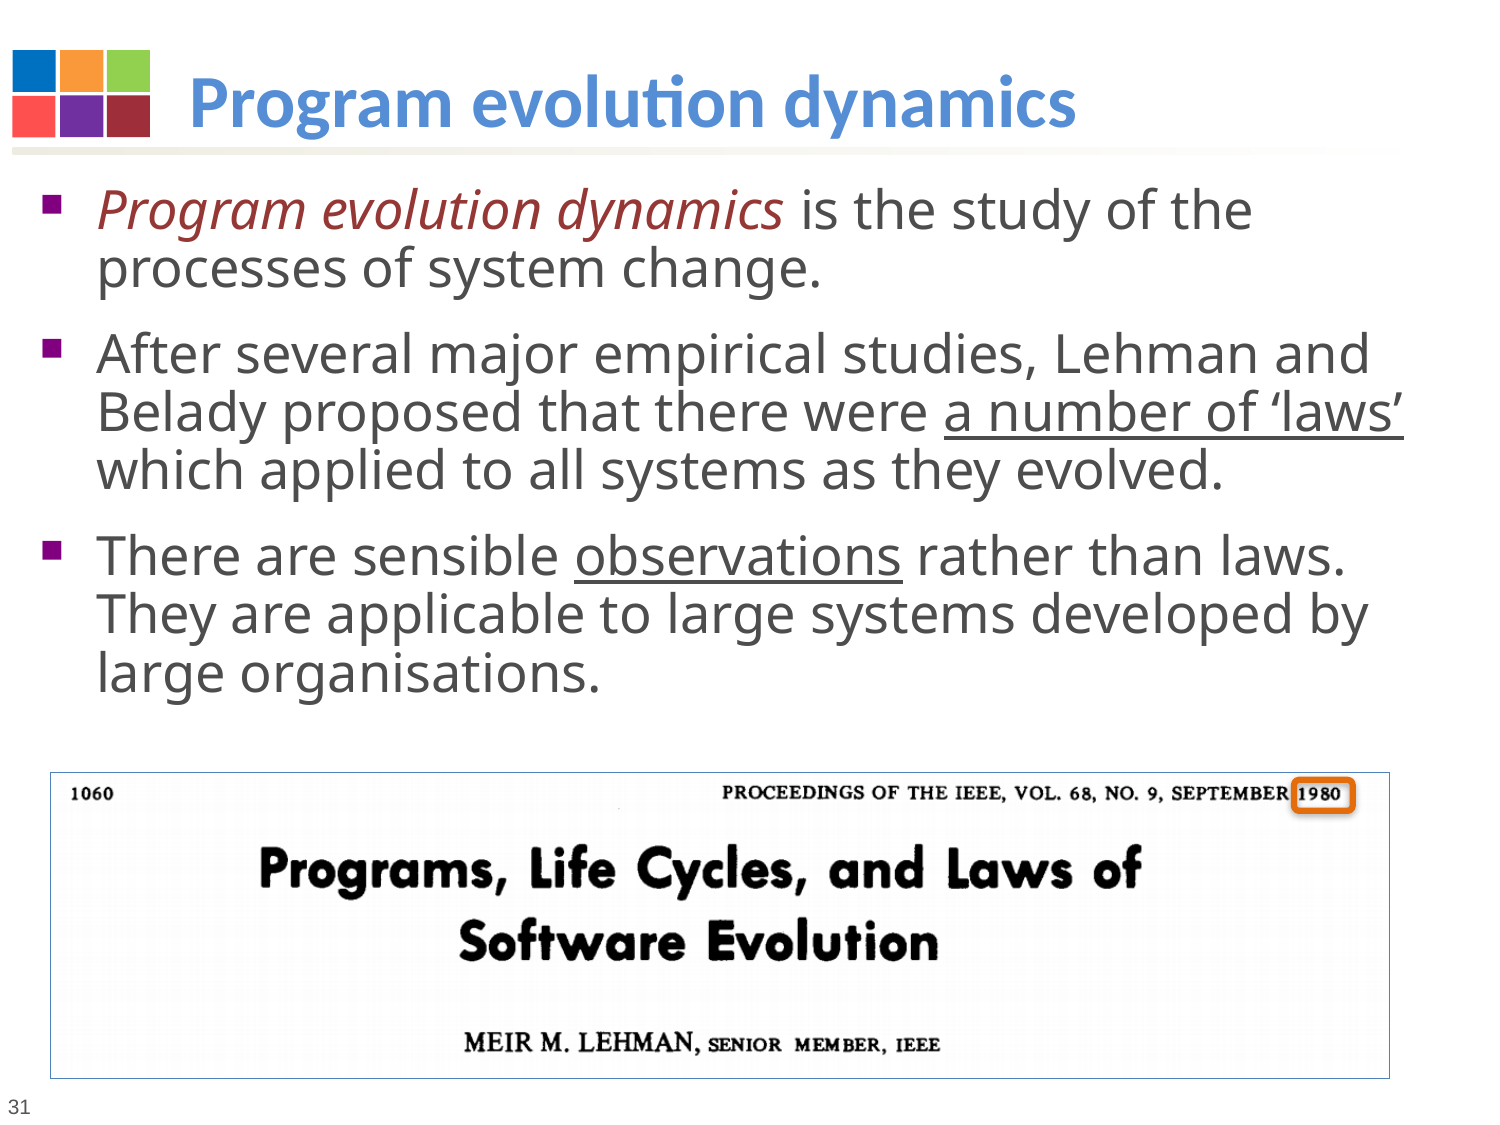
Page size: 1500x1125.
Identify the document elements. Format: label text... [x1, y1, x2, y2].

picture [49, 772, 1391, 1079]
list Program evolution dynamics is the study of the processes of system change. After several major empirical studies, Lehman and Belady proposed that there were a number of ‘laws’ which applied to all systems as they evolved. There are sensible observations rather than laws. They are applicable to large systems developed by large organisations. [24, 174, 1425, 1088]
title Program evolution dynamics [174, 47, 1475, 150]
